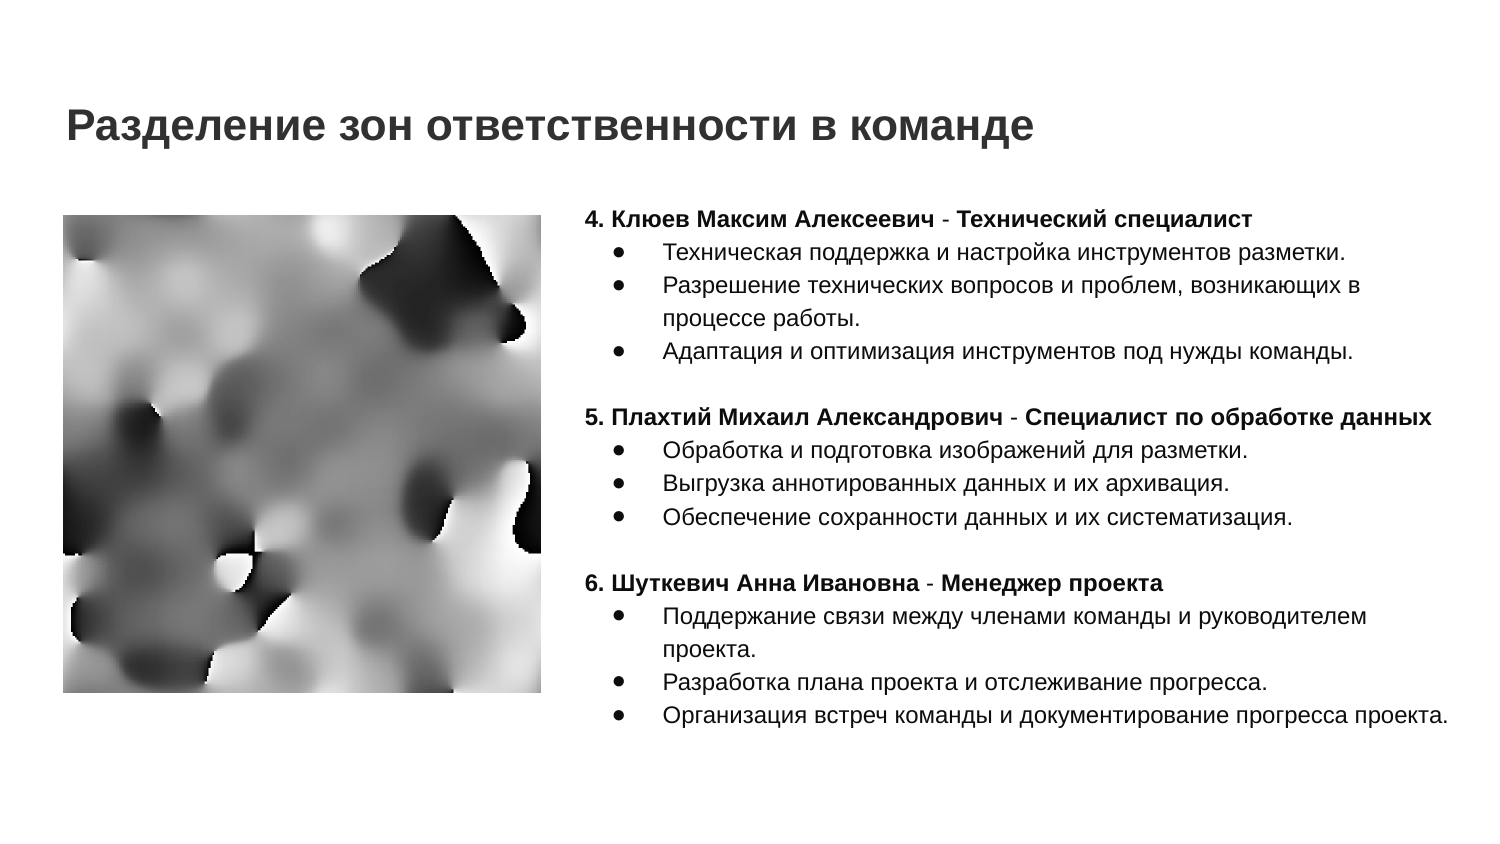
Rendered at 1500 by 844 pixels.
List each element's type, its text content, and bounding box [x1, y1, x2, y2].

picture [62, 214, 541, 693]
list 4. Клюев Максим Алексеевич - Технический специалист Техническая поддержка и настройка инструментов разметки. Разрешение технических вопросов и проблем, возникающих в процессе работы. Адаптация и оптимизация инструментов под нужды команды. 5. Плахтий Михаил Александрович - Специалист по обработке данных Обработка и подготовка изображений для разметки. Выгрузка аннотированных данных и их архивация. Обеспечение сохранности данных и их систематизация. 6. Шуткевич Анна Ивановна - Менеджер проекта Поддержание связи между членами команды и руководителем проекта. Разработка плана проекта и отслеживание прогресса. Организация встреч команды и документирование прогресса проекта. [569, 184, 1482, 745]
title Разделение зон ответственности в команде [51, 72, 1449, 167]
